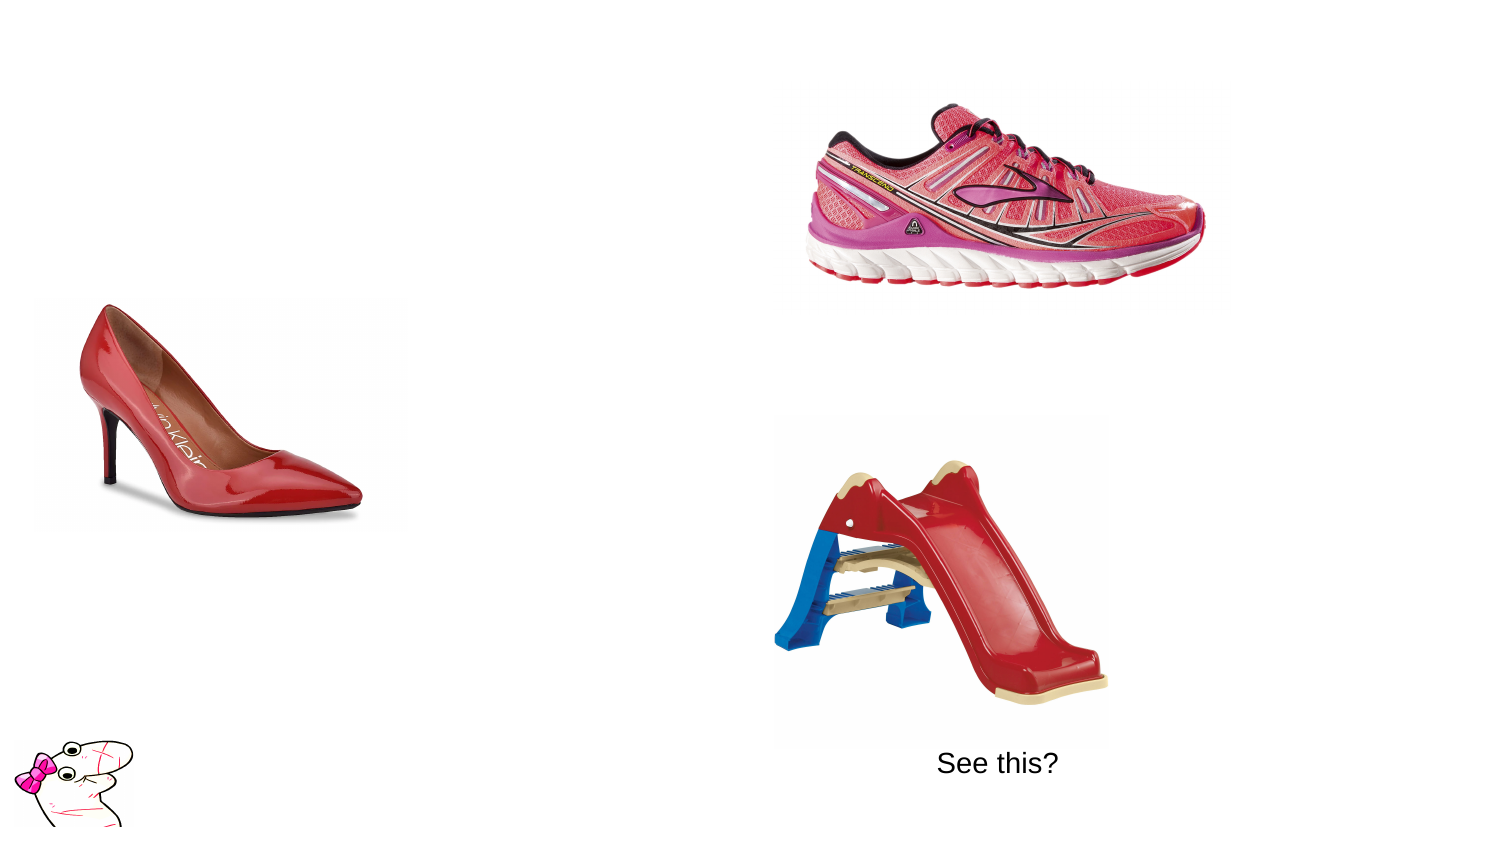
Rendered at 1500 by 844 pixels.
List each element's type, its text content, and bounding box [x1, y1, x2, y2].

picture [33, 298, 408, 532]
text_box See this? [806, 729, 1197, 795]
picture [774, 415, 1109, 750]
picture [13, 739, 134, 827]
picture [773, 81, 1231, 315]
